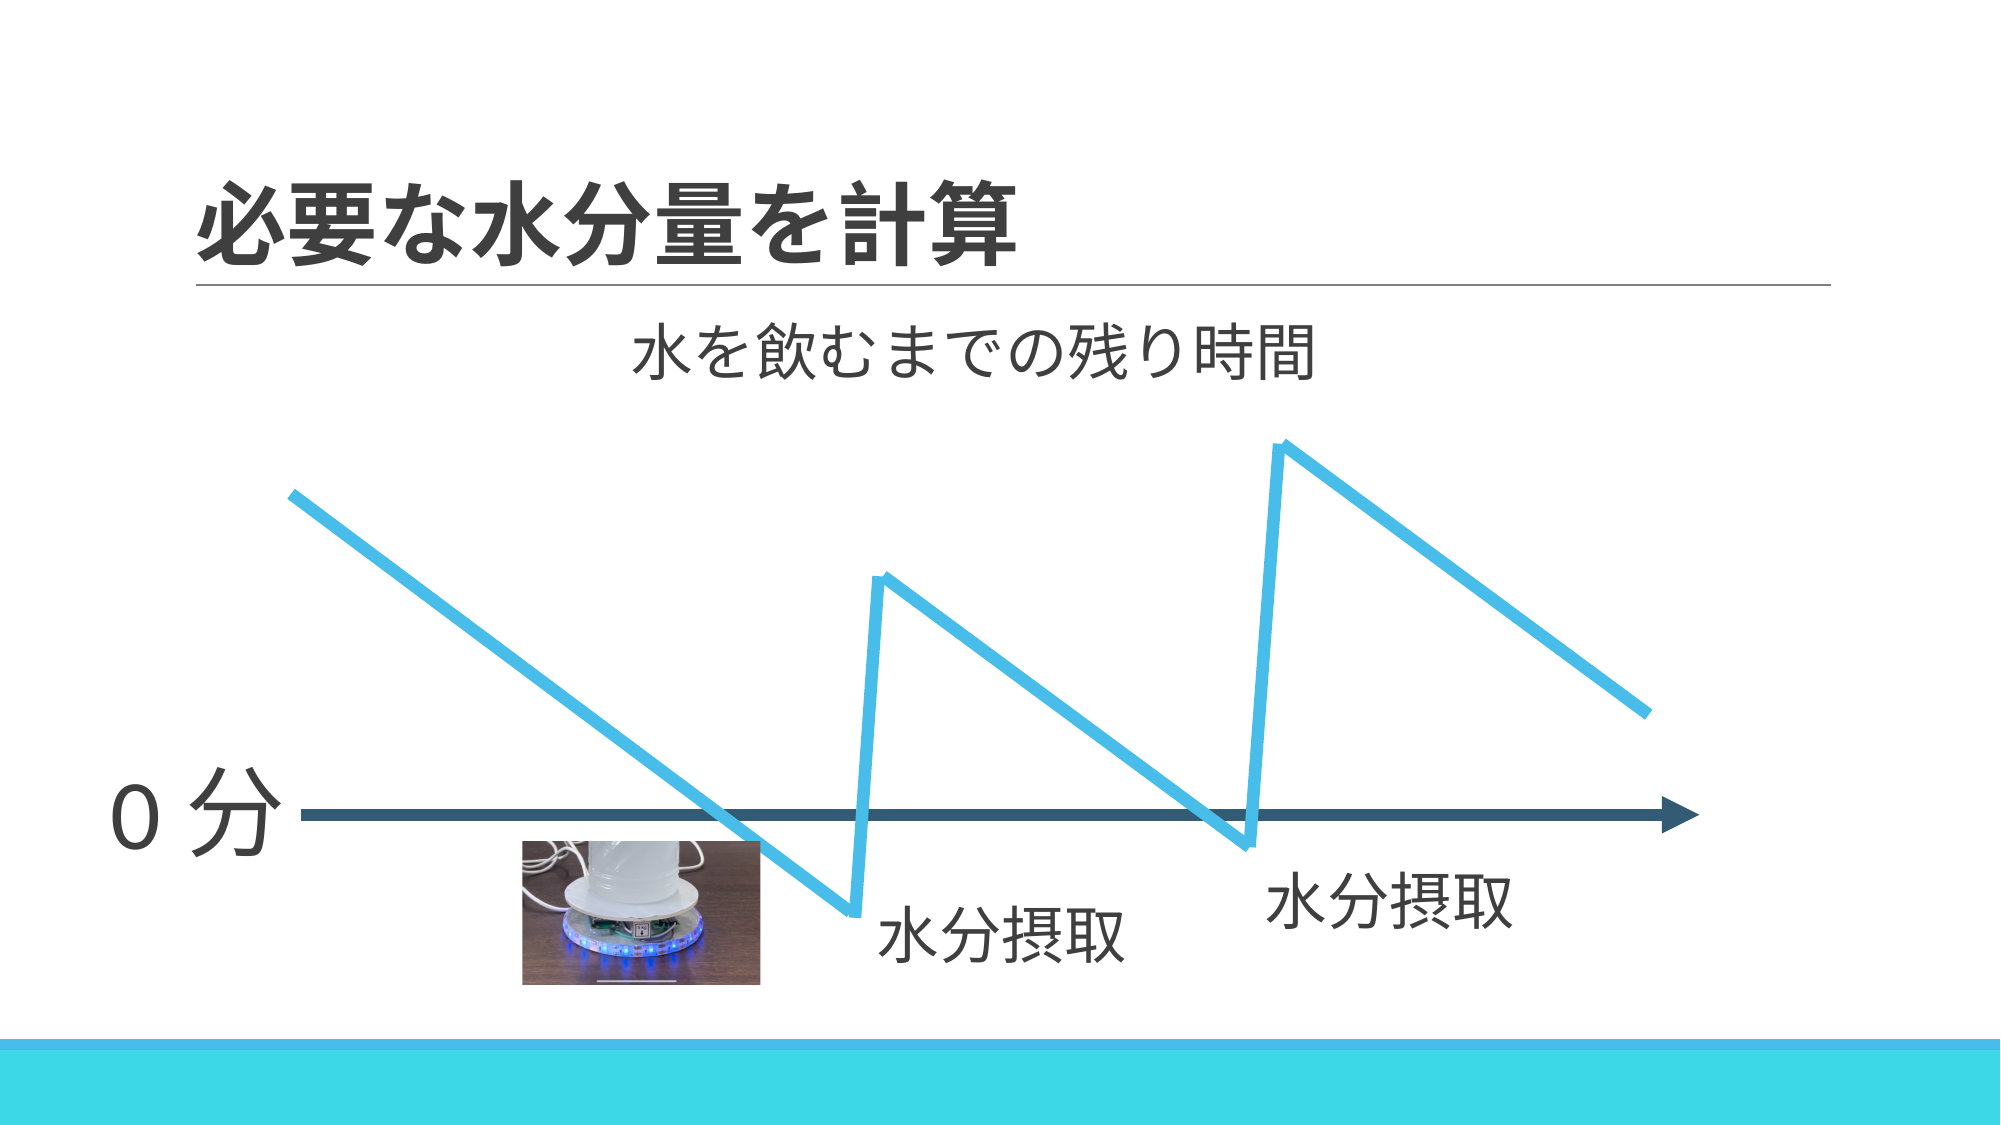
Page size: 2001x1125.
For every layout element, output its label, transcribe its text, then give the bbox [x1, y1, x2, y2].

text_box 水分摂取 [861, 881, 1148, 1014]
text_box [1249, 443, 1280, 848]
text_box 水分摂取 [1249, 847, 1536, 980]
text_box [882, 575, 1244, 848]
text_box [854, 575, 879, 919]
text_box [290, 493, 851, 913]
title 必要な水分量を計算 [180, 47, 1830, 285]
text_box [1281, 443, 1649, 715]
picture [522, 841, 761, 986]
text_box 0分 [95, 734, 285, 867]
text_box 水を飲むまでの残り時間 [615, 298, 1341, 431]
